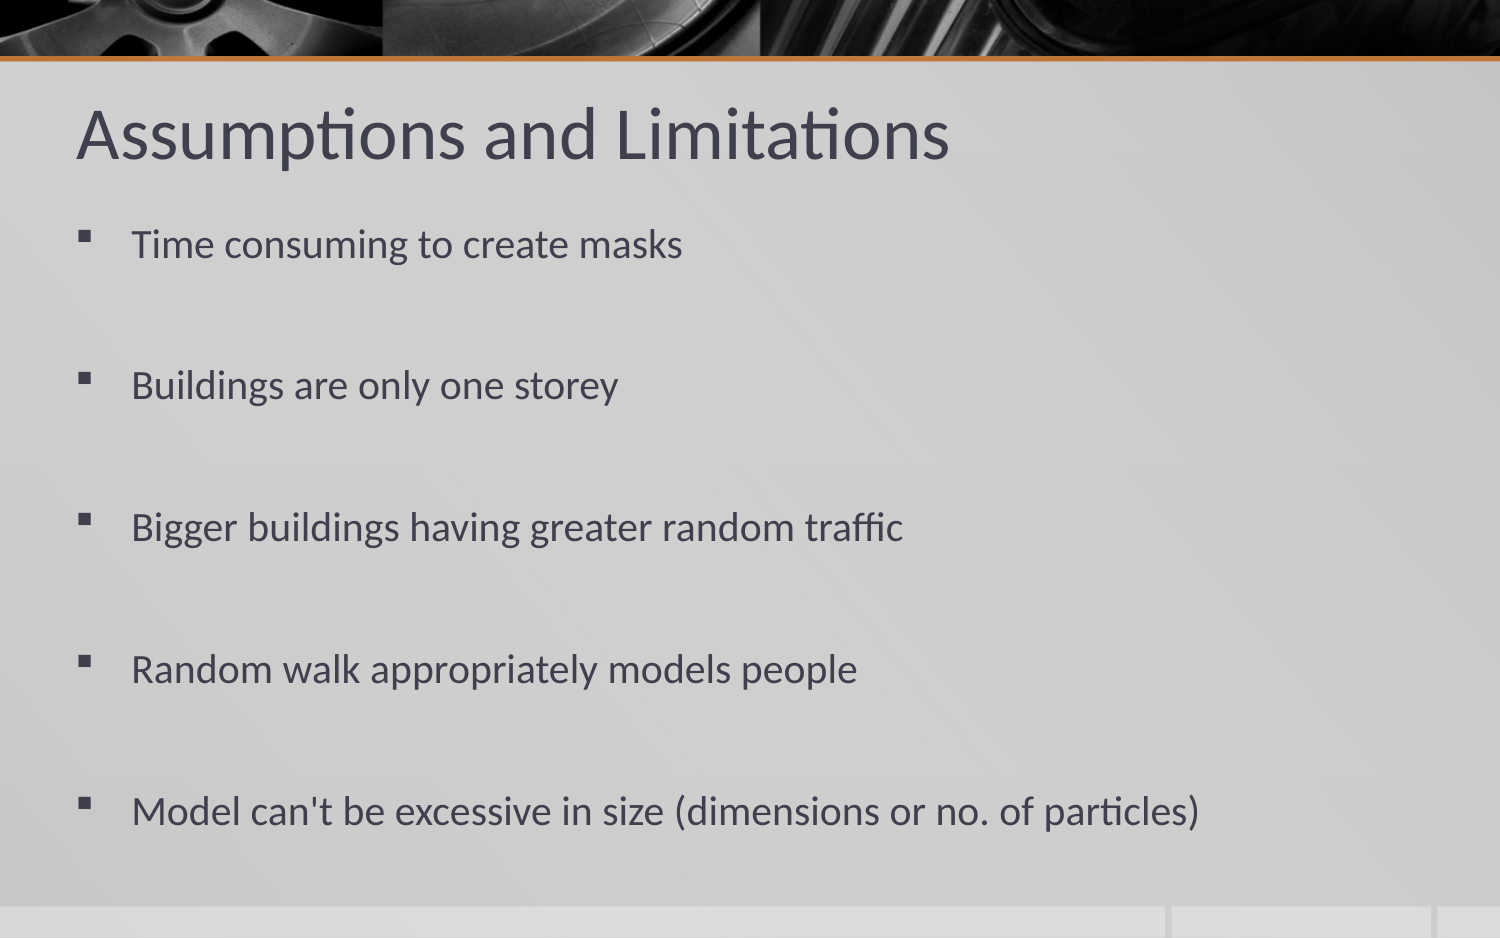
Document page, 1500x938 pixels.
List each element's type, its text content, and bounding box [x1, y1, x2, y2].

list Time consuming to create masks Buildings are only one storey Bigger buildings having greater random traffic Random walk appropriately models people Model can't be excessive in size (dimensions or no. of particles) [75, 208, 1425, 894]
picture [0, 0, 1500, 56]
title Assumptions and Limitations [76, 67, 1427, 193]
